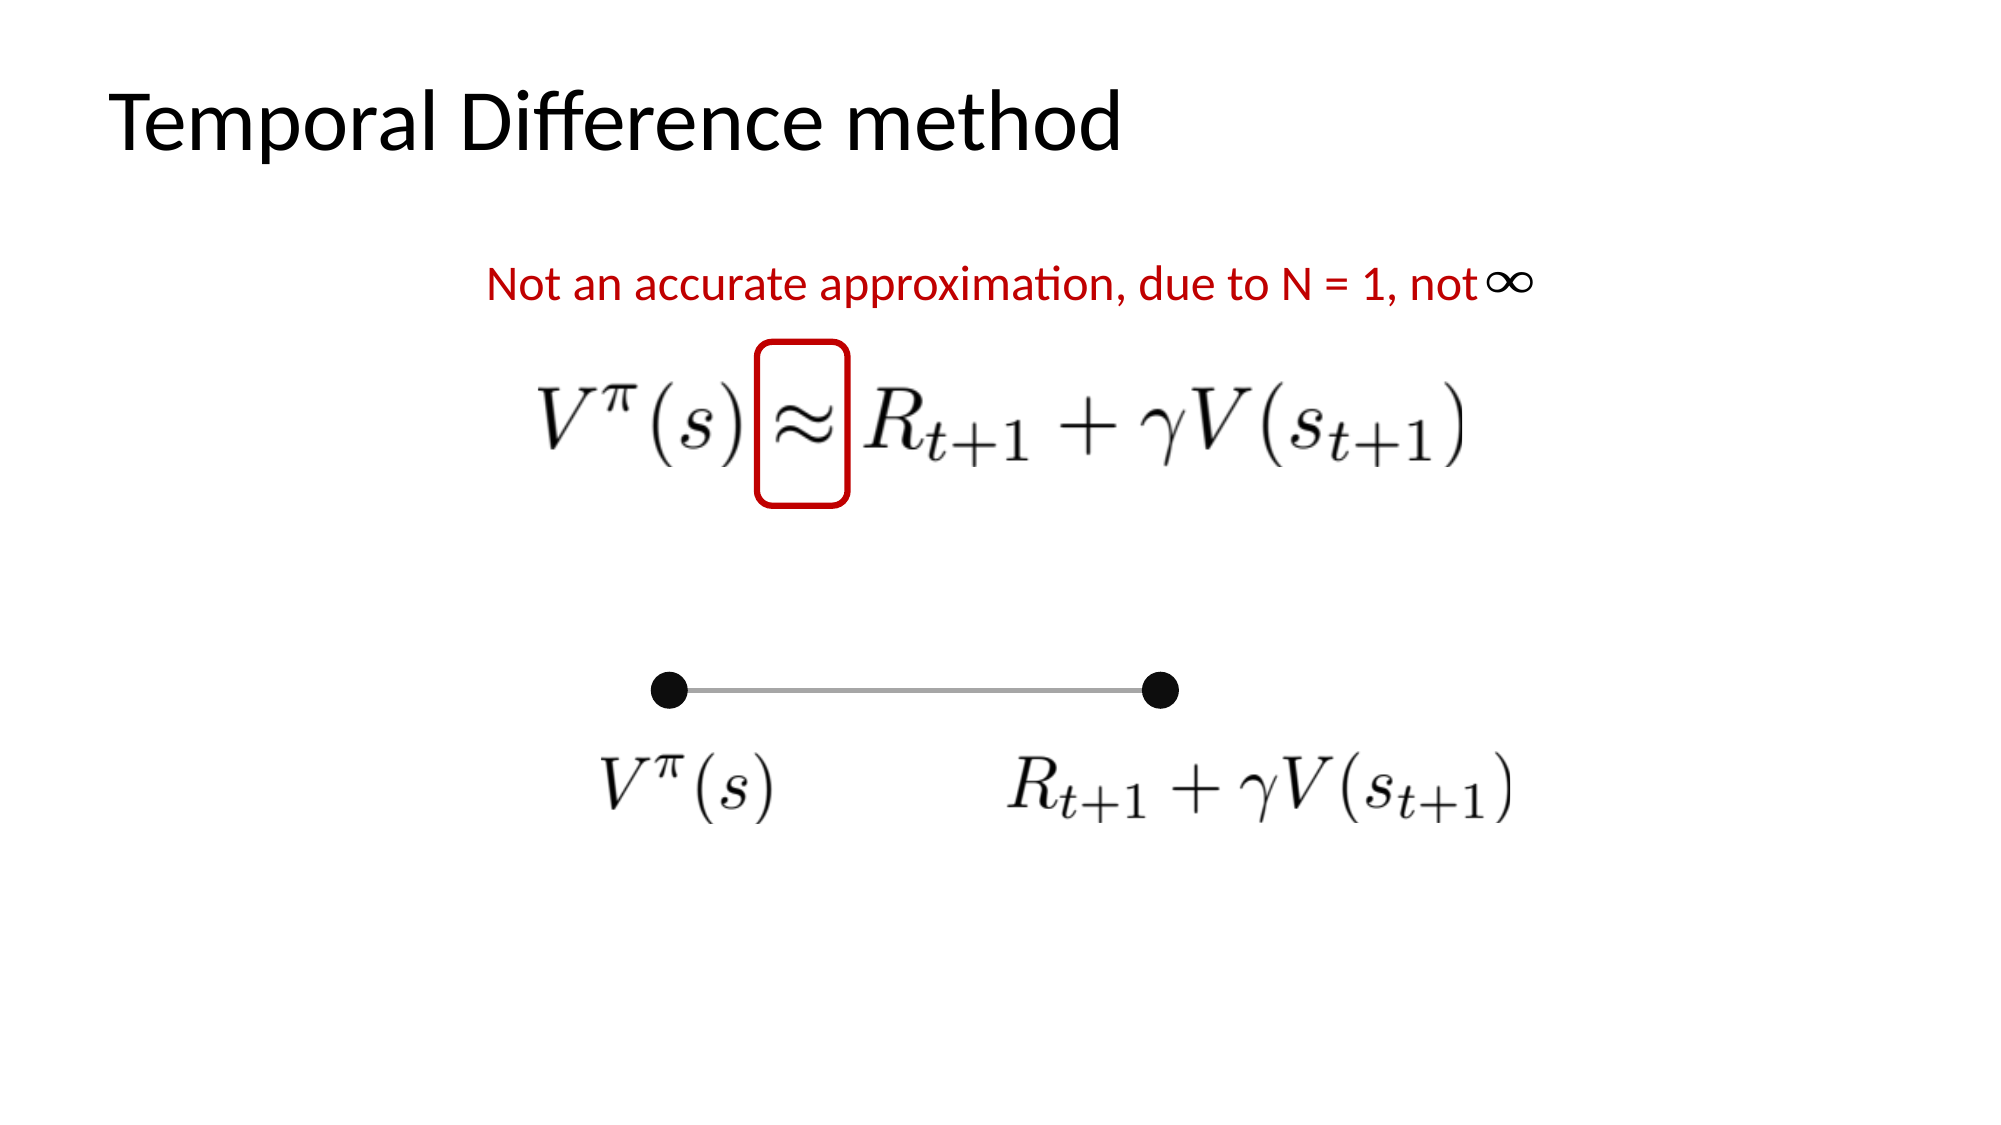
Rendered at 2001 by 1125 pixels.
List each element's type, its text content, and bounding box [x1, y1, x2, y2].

text_box [755, 467, 849, 507]
picture [537, 380, 1463, 467]
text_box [600, 671, 775, 824]
text_box [755, 340, 849, 380]
picture [1000, 750, 1511, 823]
text_box Temporal Difference method [93, 13, 1966, 231]
text_box [1140, 670, 1181, 710]
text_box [466, 242, 1539, 319]
